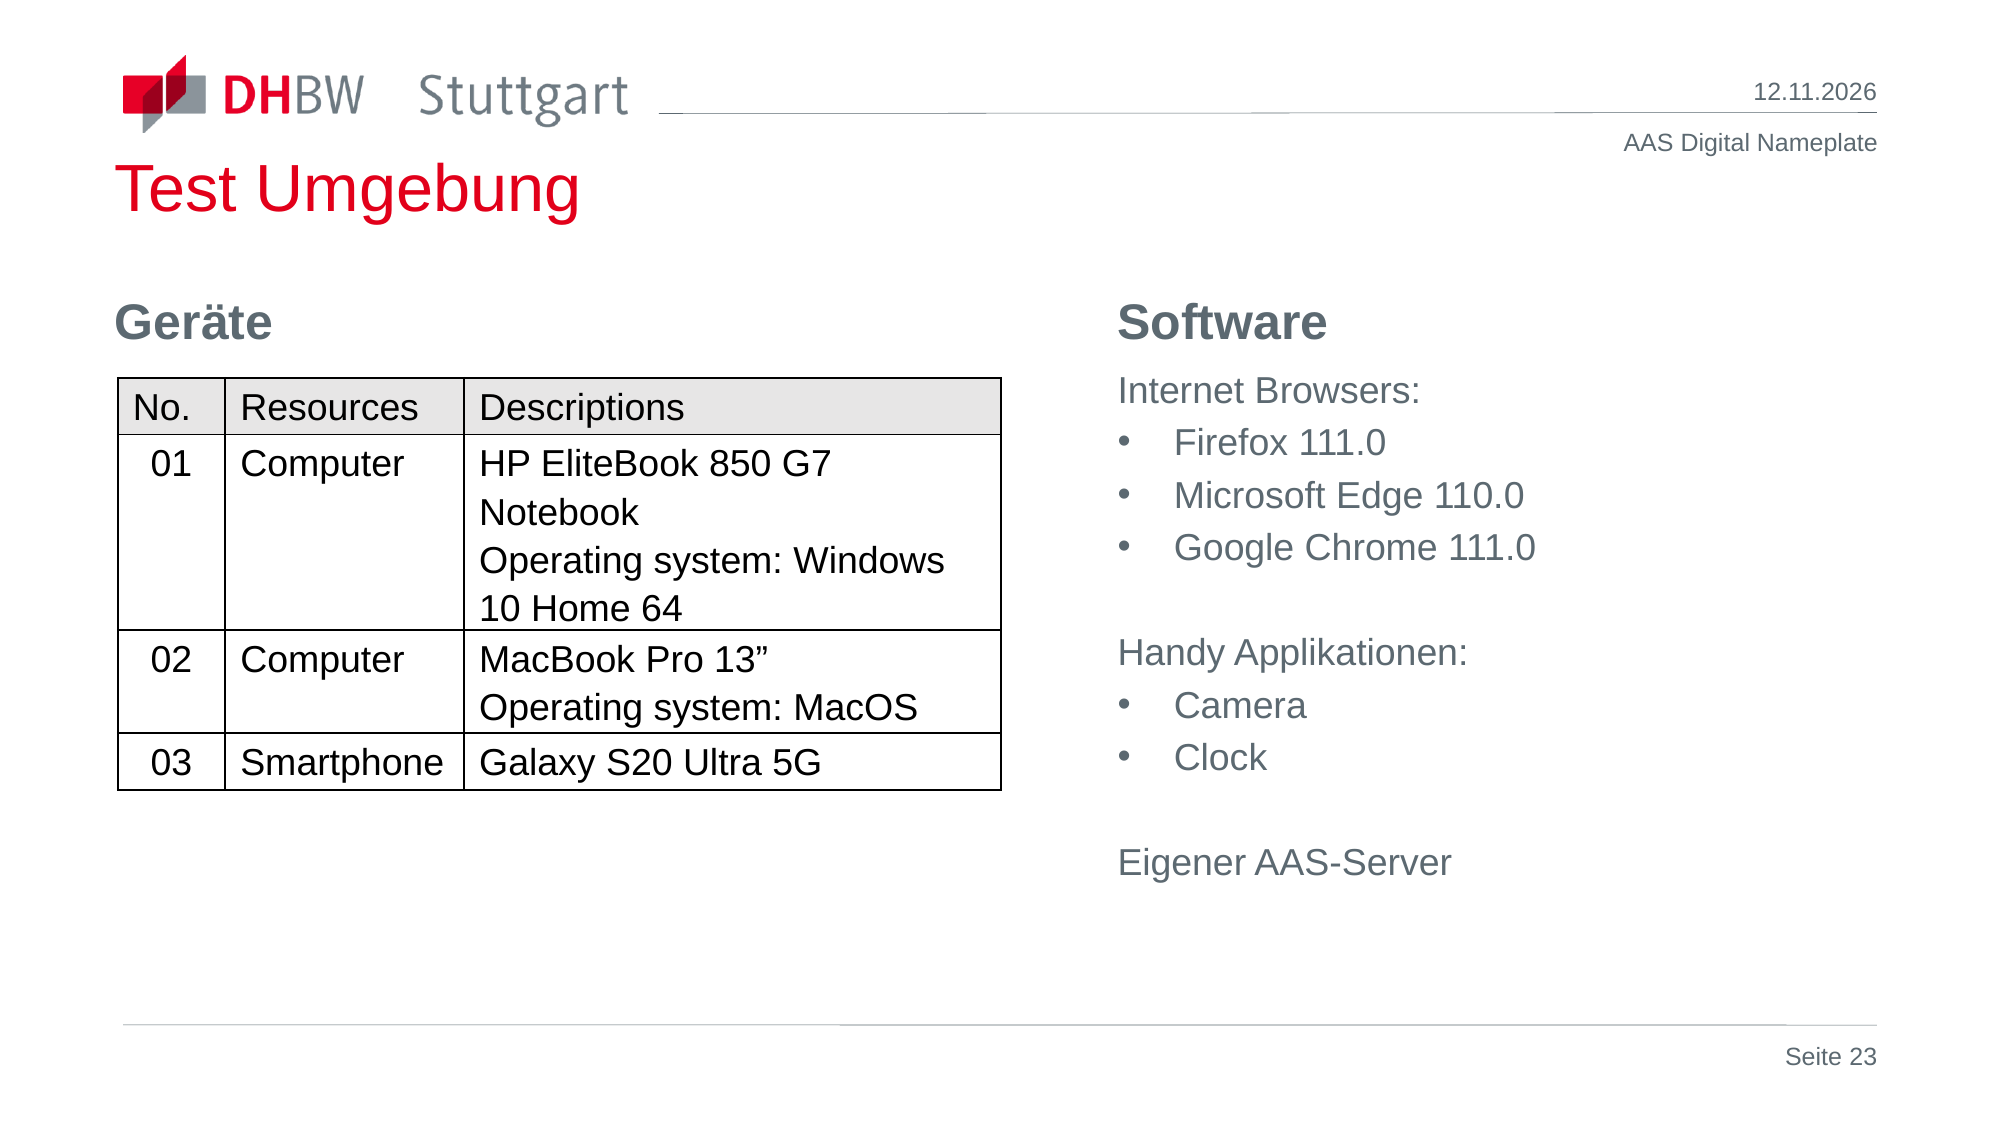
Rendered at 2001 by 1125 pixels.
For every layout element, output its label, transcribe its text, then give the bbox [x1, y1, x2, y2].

table_header Resources [226, 379, 463, 434]
table_cell Computer [226, 435, 463, 629]
list Geräte [99, 251, 984, 357]
table_cell Computer [226, 631, 463, 732]
table_cell 01 [119, 435, 224, 629]
table_cell MacBook Pro 13” Operating system: MacOS [465, 631, 1000, 732]
title Test Umgebung [99, 45, 1900, 233]
table_cell 02 [119, 631, 224, 732]
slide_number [1494, 67, 1893, 114]
table_header No. [119, 379, 224, 434]
table_cell Smartphone [226, 734, 463, 789]
table_cell 03 [119, 734, 224, 789]
slide_number Seite 23 [1707, 1033, 1893, 1108]
list Internet Browsers: Firefox 111.0 Microsoft Edge 110.0 Google Chrome 111.0 Handy Applikationen: Camera Clock Eigener AAS-Server [1102, 358, 1987, 1007]
table_cell HP EliteBook 850 G7 Notebook Operating system: Windows 10 Home 64 [465, 435, 1000, 629]
list Software [1102, 251, 1987, 357]
table_header Descriptions [465, 379, 1000, 434]
table_cell Galaxy S20 Ultra 5G [465, 734, 1000, 789]
